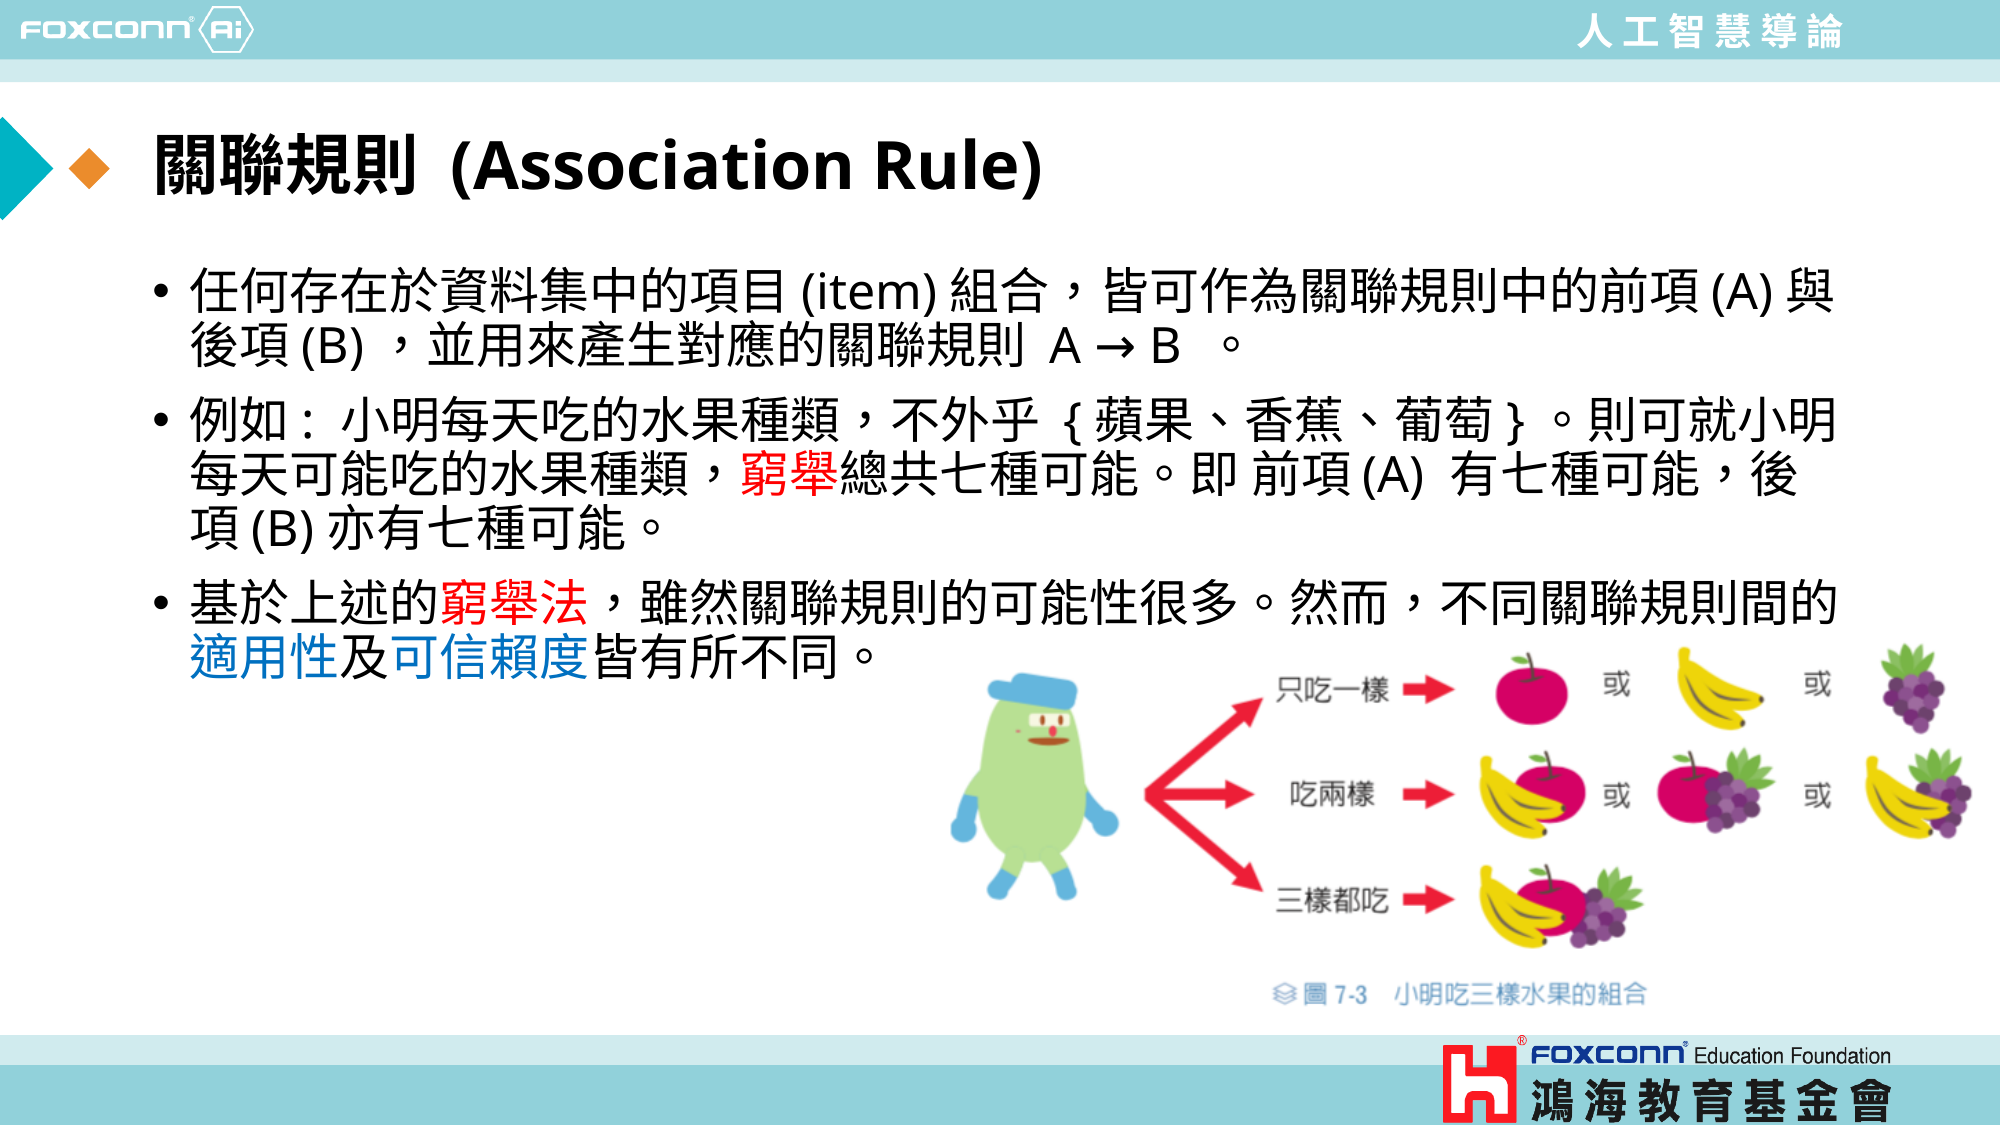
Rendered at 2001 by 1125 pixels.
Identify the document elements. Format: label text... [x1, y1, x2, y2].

picture [21, 6, 254, 53]
picture [929, 631, 2000, 1022]
title 關聯規則 (Association Rule) [137, 124, 1863, 213]
list 任何存在於資料集中的項目(item)組合，皆可作為關聯規則中的前項(A)與後項(B)，並用來產生對應的關聯規則 A → B 。 例如: 小明每天吃的水果種類，不外乎 {蘋果、香蕉、葡萄}。則可就小明每天可能吃的水果種類，窮舉總共七種可能。即 前項(A) 有七種可能，後項(B)亦有七種可能。 基於上述的窮舉法，雖然關聯規則的可能性很多。然而，不同關聯規則間的適用性及可信賴度皆有所不同。 [137, 259, 1863, 926]
picture [1443, 1035, 1891, 1123]
